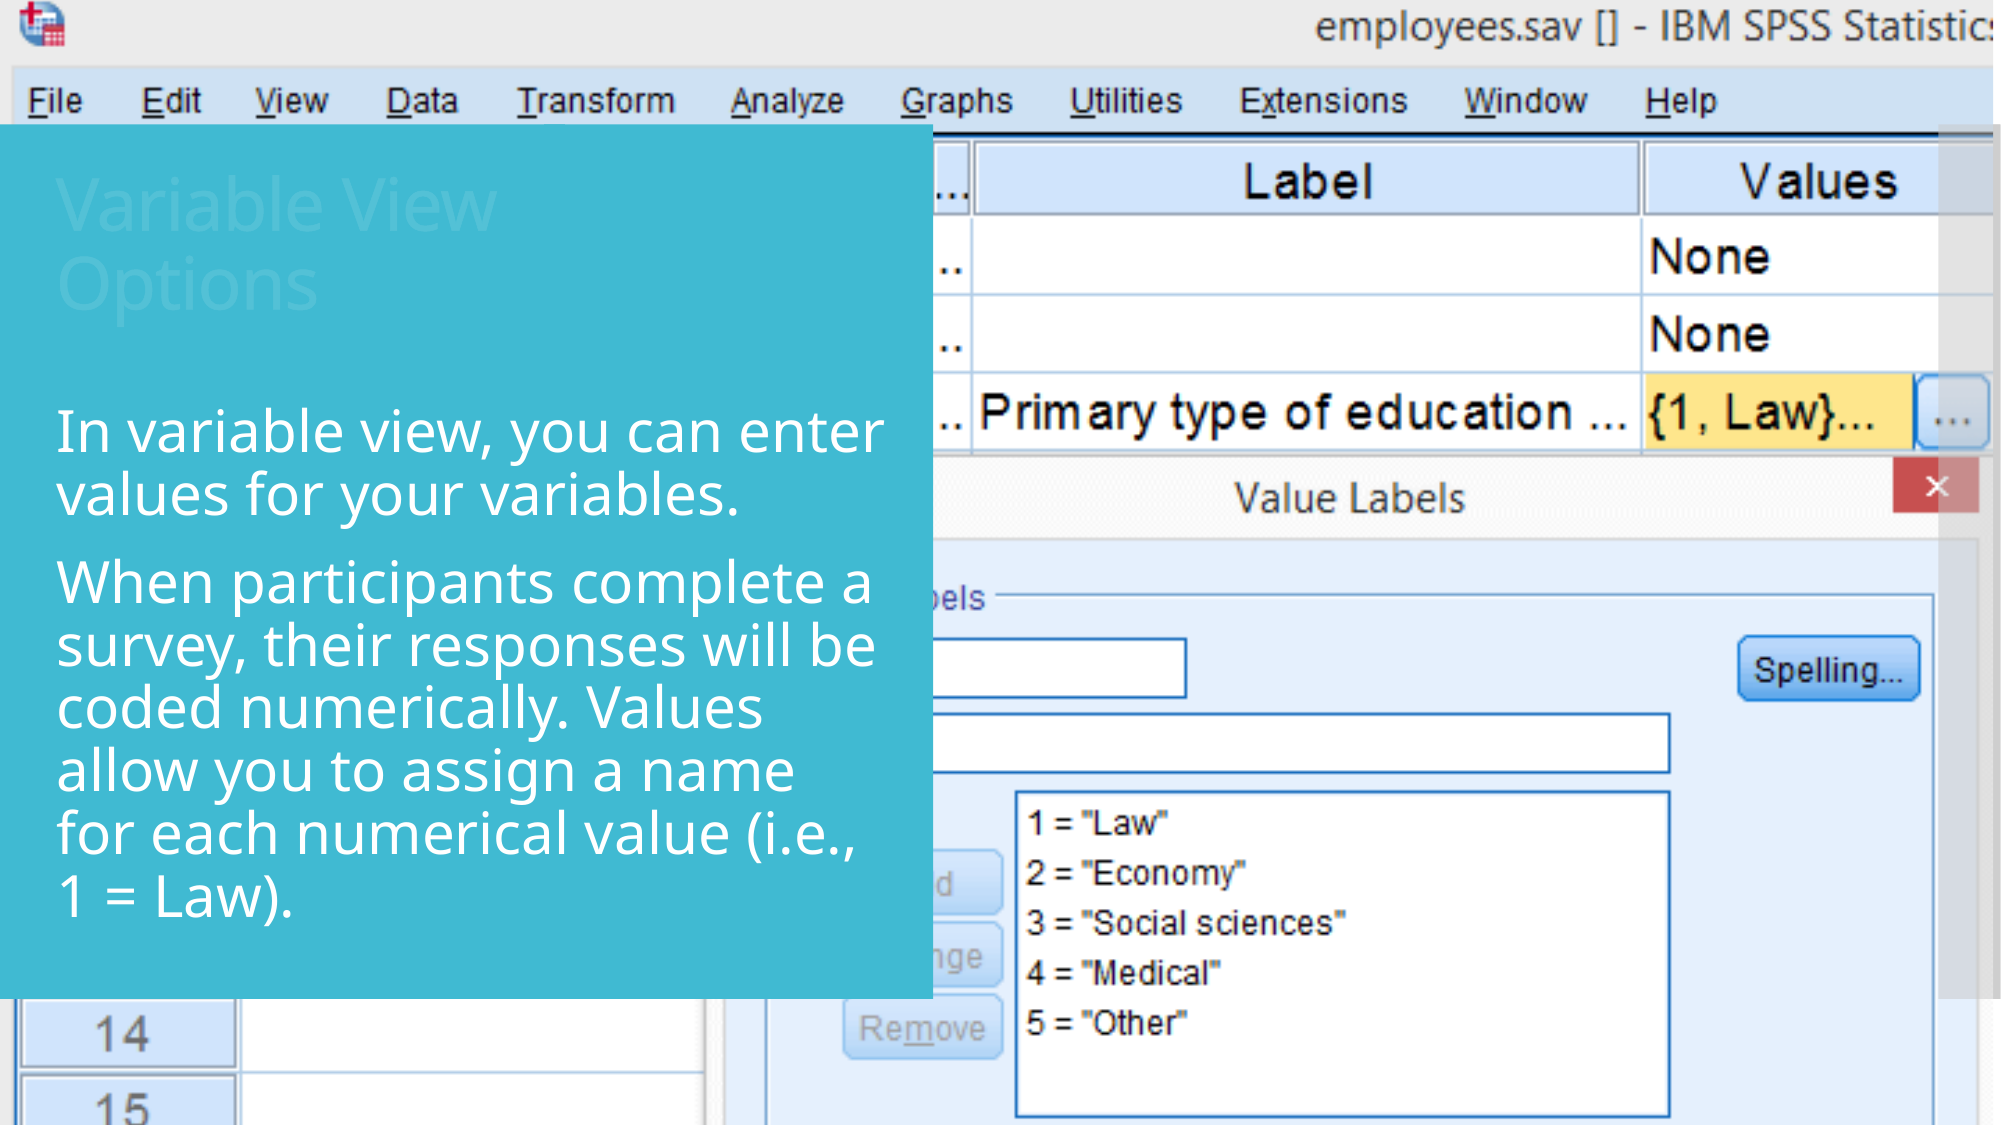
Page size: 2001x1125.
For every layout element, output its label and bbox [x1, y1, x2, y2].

text_box [1994, 124, 2000, 1000]
picture [0, 0, 1994, 1125]
